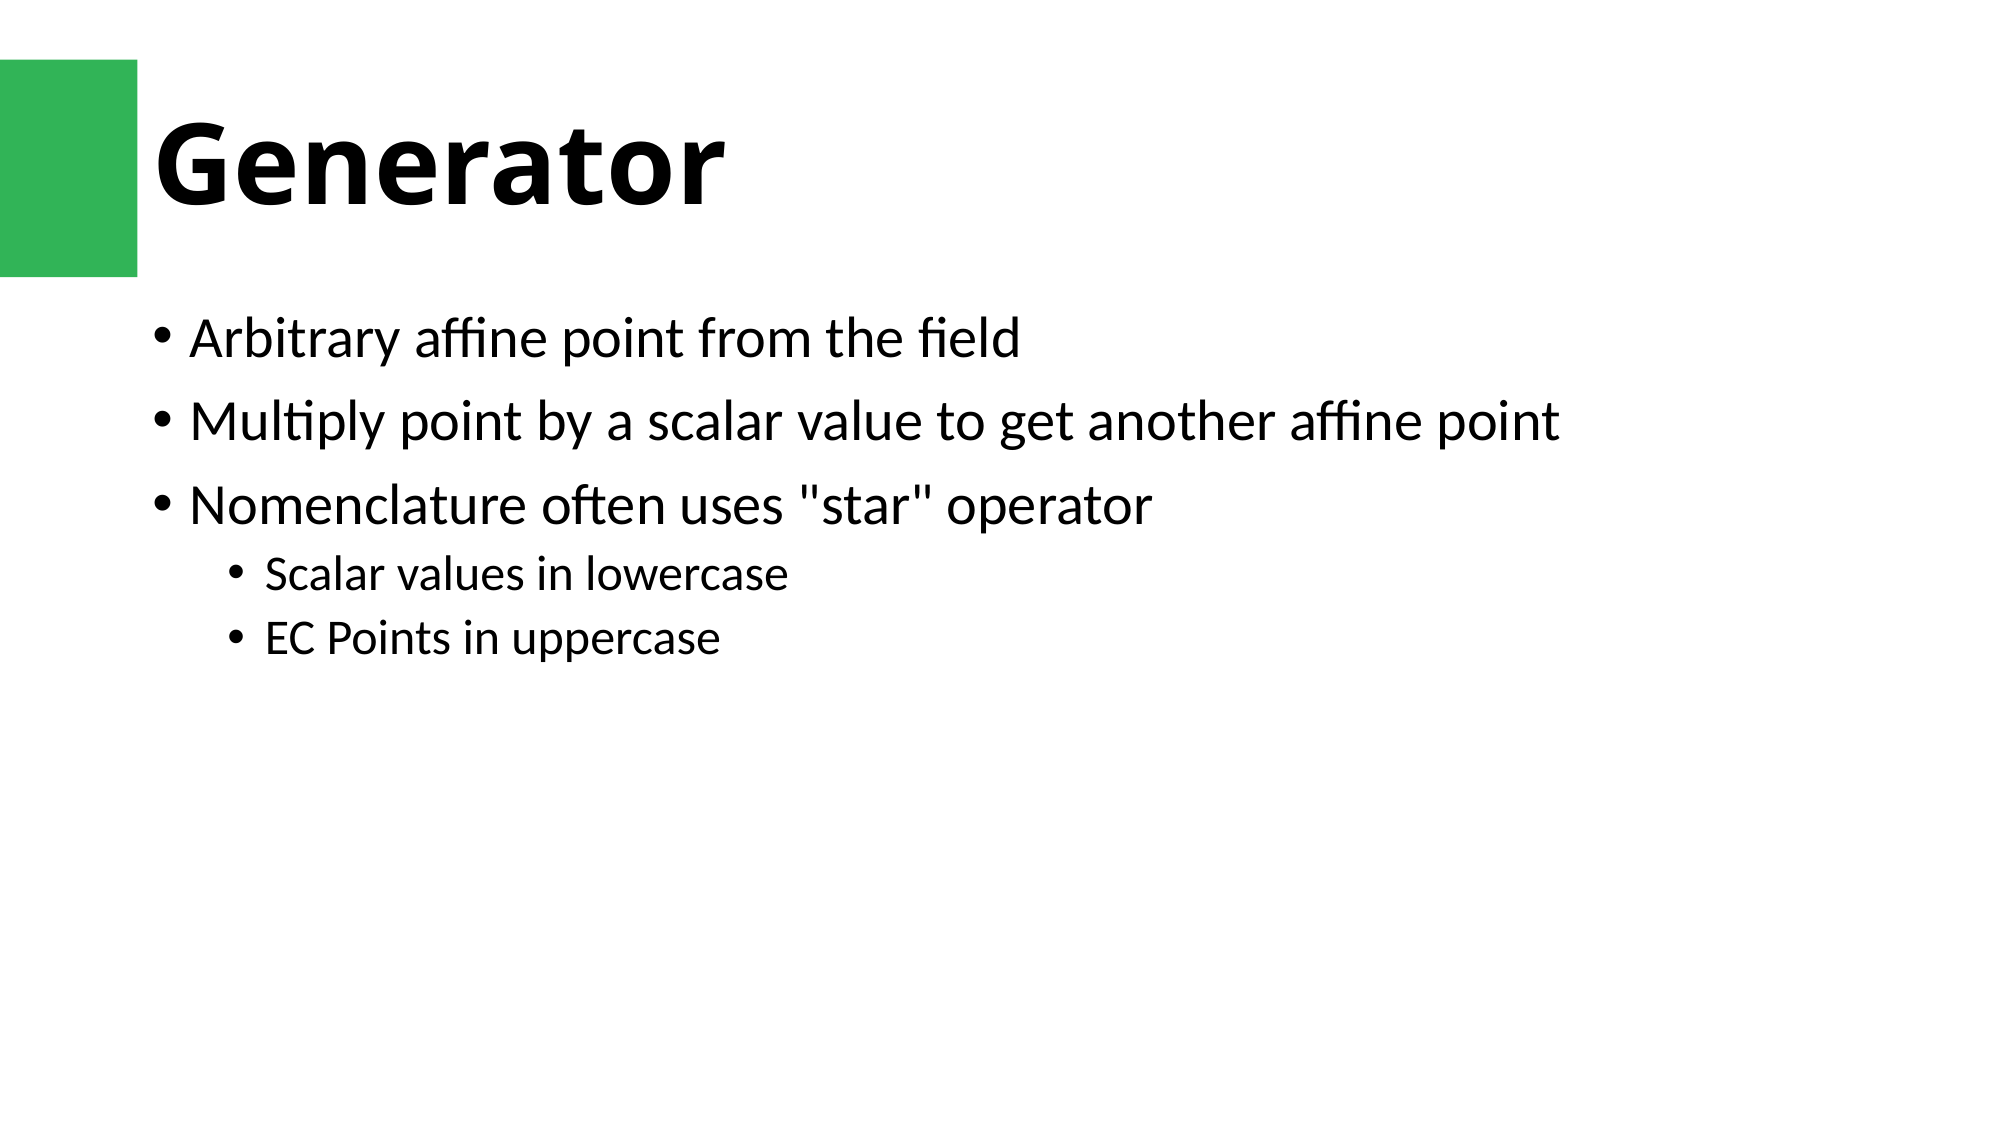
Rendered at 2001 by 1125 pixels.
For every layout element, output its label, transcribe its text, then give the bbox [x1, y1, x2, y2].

title Generator [137, 59, 1863, 278]
